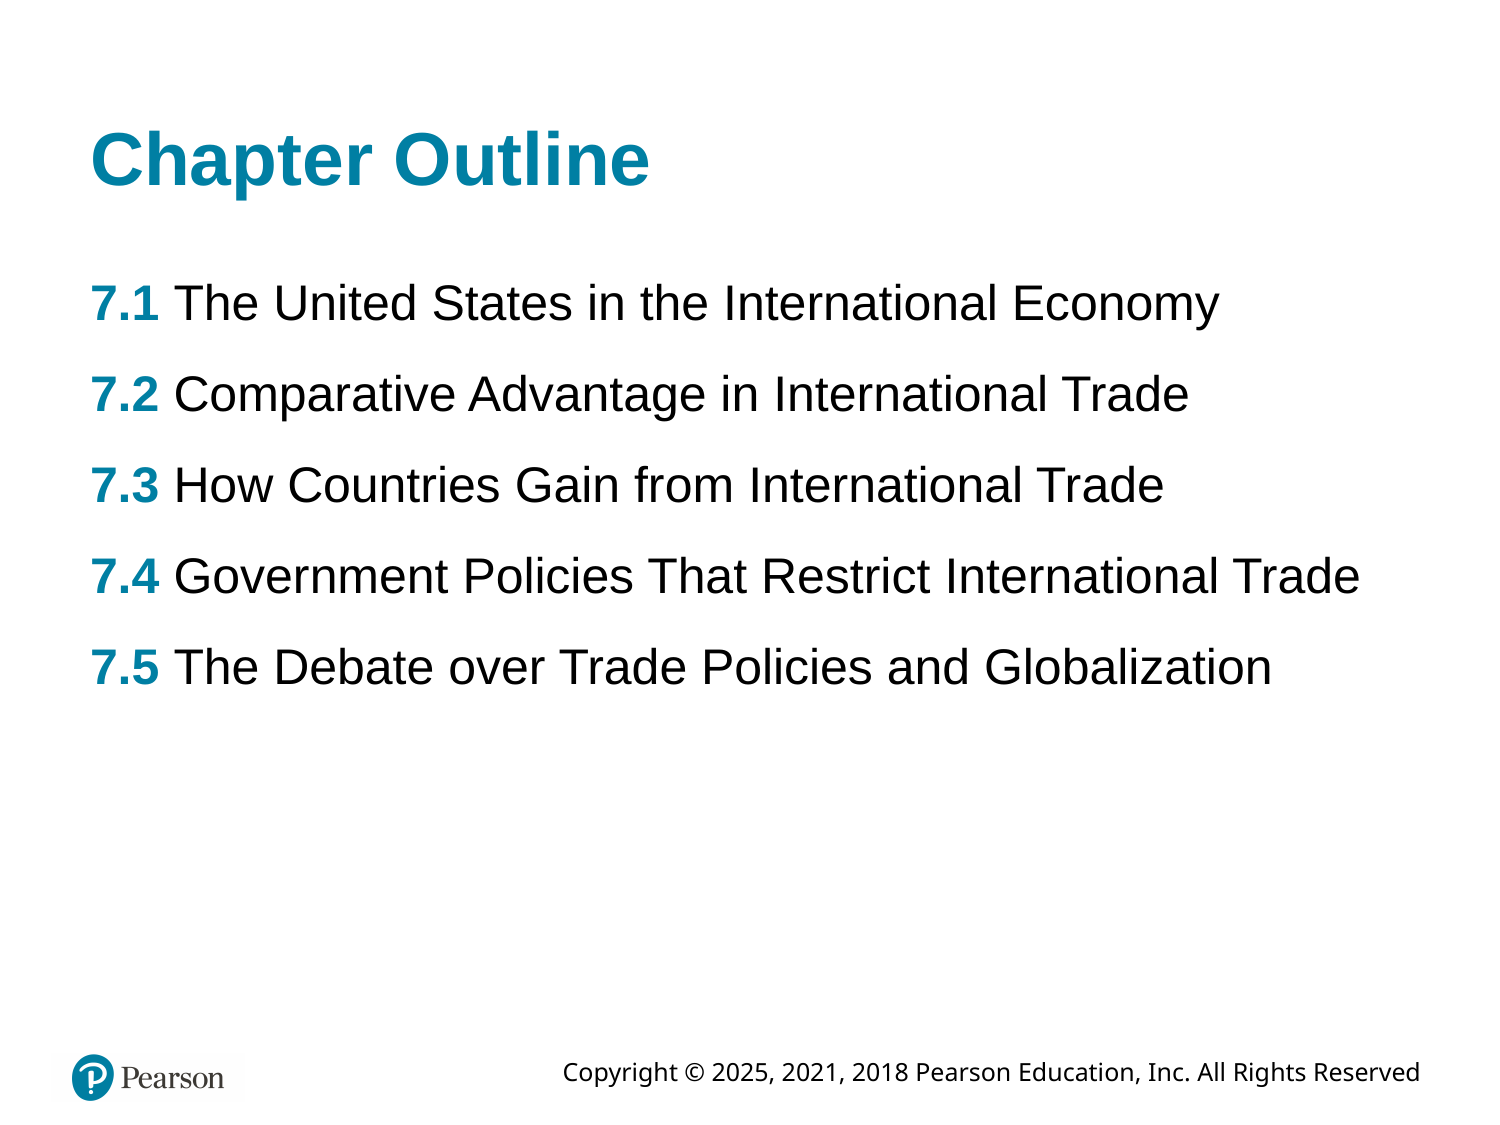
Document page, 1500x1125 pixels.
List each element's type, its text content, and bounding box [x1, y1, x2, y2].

picture [51, 1053, 245, 1102]
title Chapter Outline [75, 35, 1425, 216]
list 7.1 The United States in the International Economy 7.2 Comparative Advantage in International Trade 7.3 How Countries Gain from International Trade 7.4 Government Policies That Restrict International Trade 7.5 The Debate over Trade Policies and Globalization [75, 255, 1426, 813]
